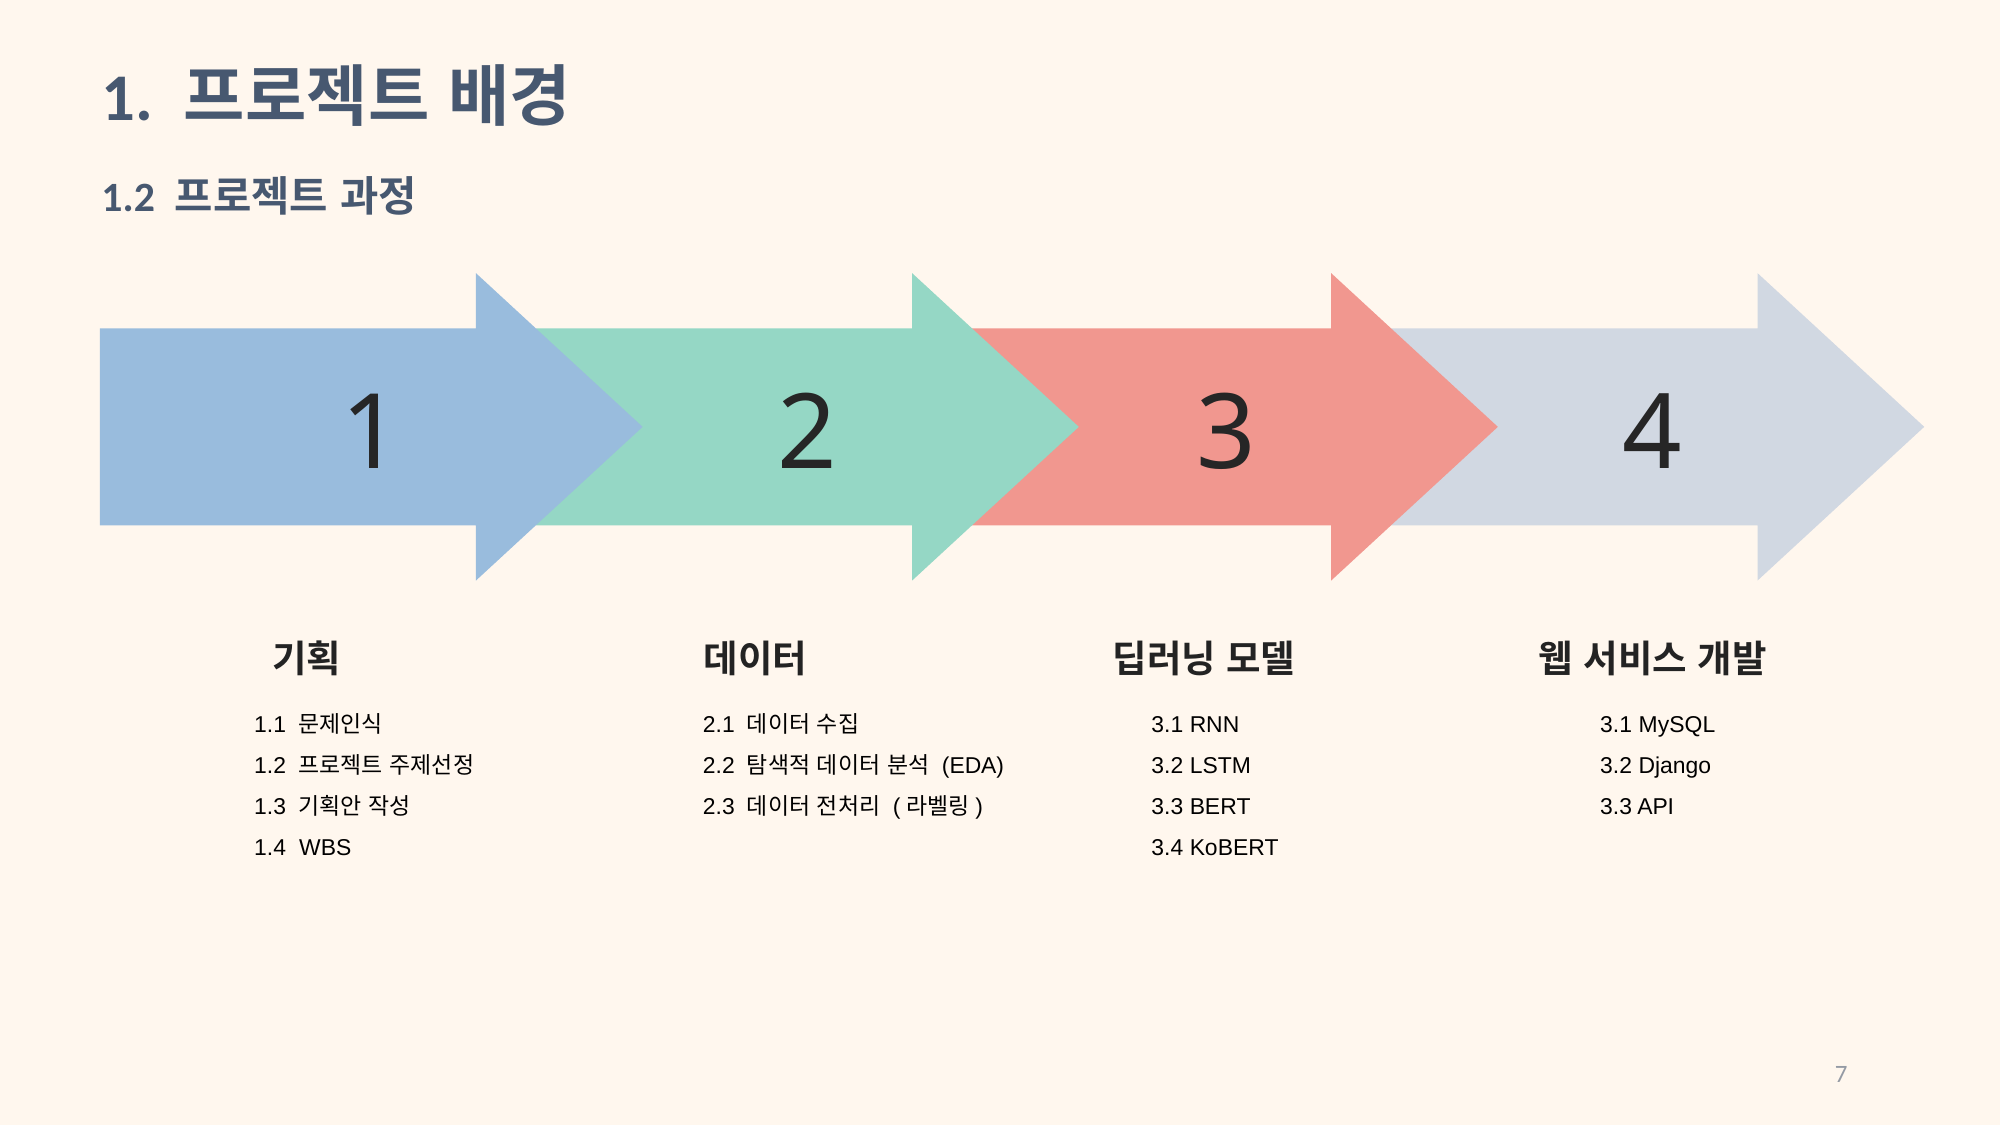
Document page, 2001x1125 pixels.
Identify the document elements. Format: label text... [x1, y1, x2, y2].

text_box 2 [537, 273, 1079, 581]
text_box 데이터 [548, 628, 963, 692]
text_box 웹 서비스 개발 [1446, 628, 1860, 691]
text_box 3 [973, 273, 1498, 581]
text_box 3.1 MySQL 3.2 Django 3.3 API [1446, 691, 1860, 861]
text_box 1.1 문제인식 1.2 프로젝트 주제선정 1.3 기획안 작성 1.4 WBS [99, 691, 514, 861]
text_box 1.2 프로젝트 과정 [86, 162, 1440, 228]
text_box 4 [1392, 273, 1925, 581]
text_box 3.1 RNN 3.2 LSTM 3.3 BERT 3.4 KoBERT [997, 692, 1412, 861]
text_box 기획 [99, 628, 514, 691]
text_box 딥러닝 모델 [997, 628, 1412, 692]
text_box 2.1 데이터 수집 2.2 탐색적 데이터 분석 (EDA) 2.3 데이터 전처리 (라벨링) [548, 691, 997, 861]
text_box 1. 프로젝트 배경 [86, 55, 840, 162]
text_box 1 [99, 273, 643, 581]
slide_number 7 [1412, 1042, 1863, 1103]
